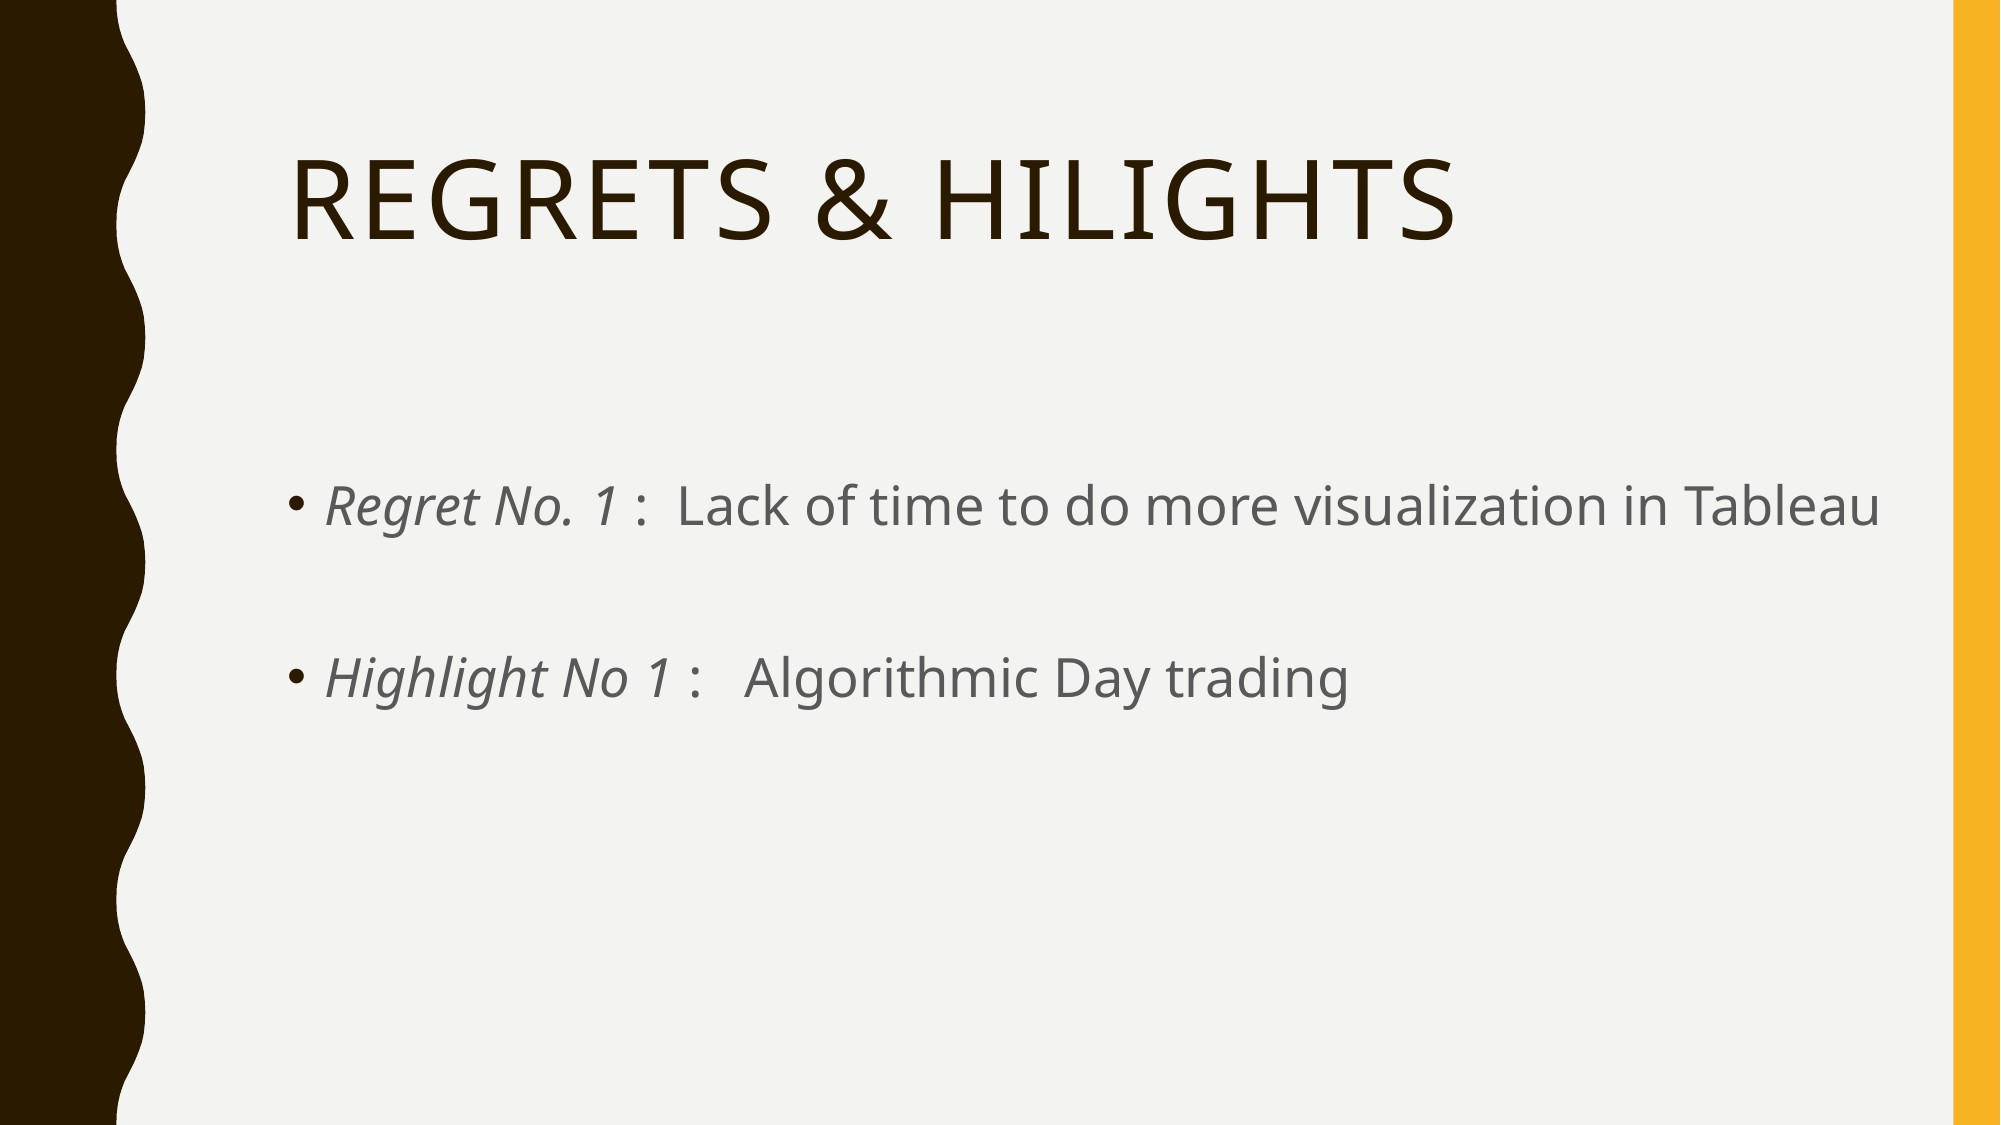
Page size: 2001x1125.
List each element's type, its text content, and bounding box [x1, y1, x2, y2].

list Regret No. 1 : Lack of time to do more visualization in Tableau Highlight No 1 : Algorithmic Day trading [272, 456, 1942, 1047]
title Regrets & hilights [272, 136, 1942, 382]
